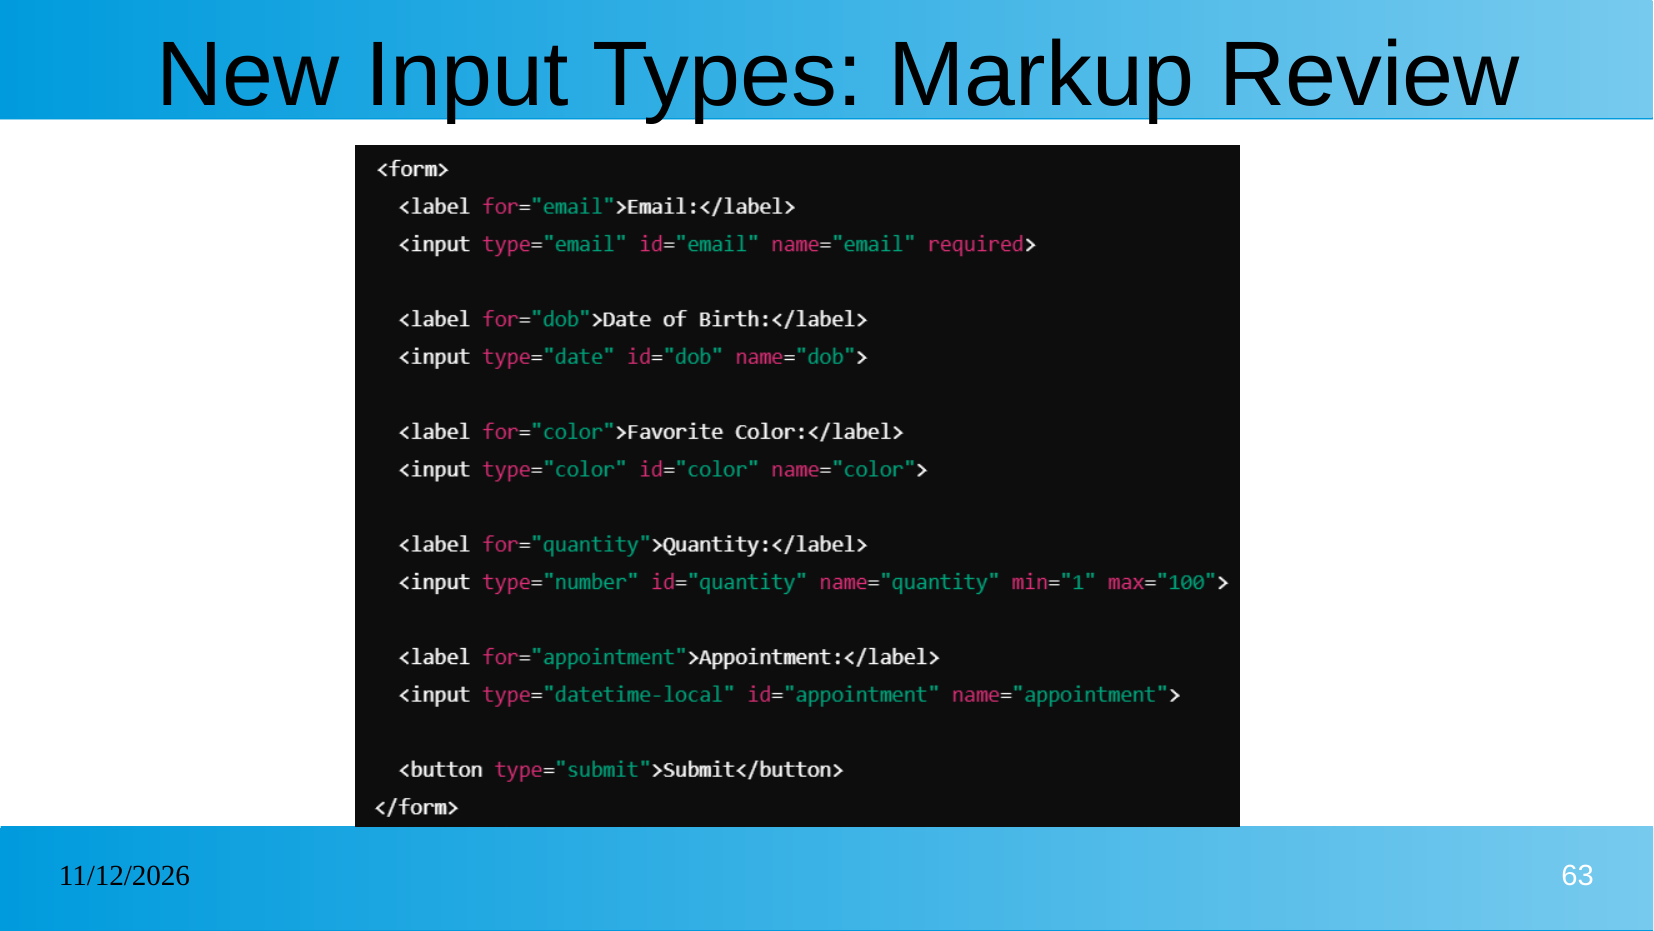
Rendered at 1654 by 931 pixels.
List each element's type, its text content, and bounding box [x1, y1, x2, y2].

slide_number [59, 856, 443, 915]
slide_number 63 [1210, 856, 1594, 915]
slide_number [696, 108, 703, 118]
picture [354, 145, 1240, 827]
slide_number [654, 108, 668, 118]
title New Input Types: Markup Review [59, 29, 1594, 108]
